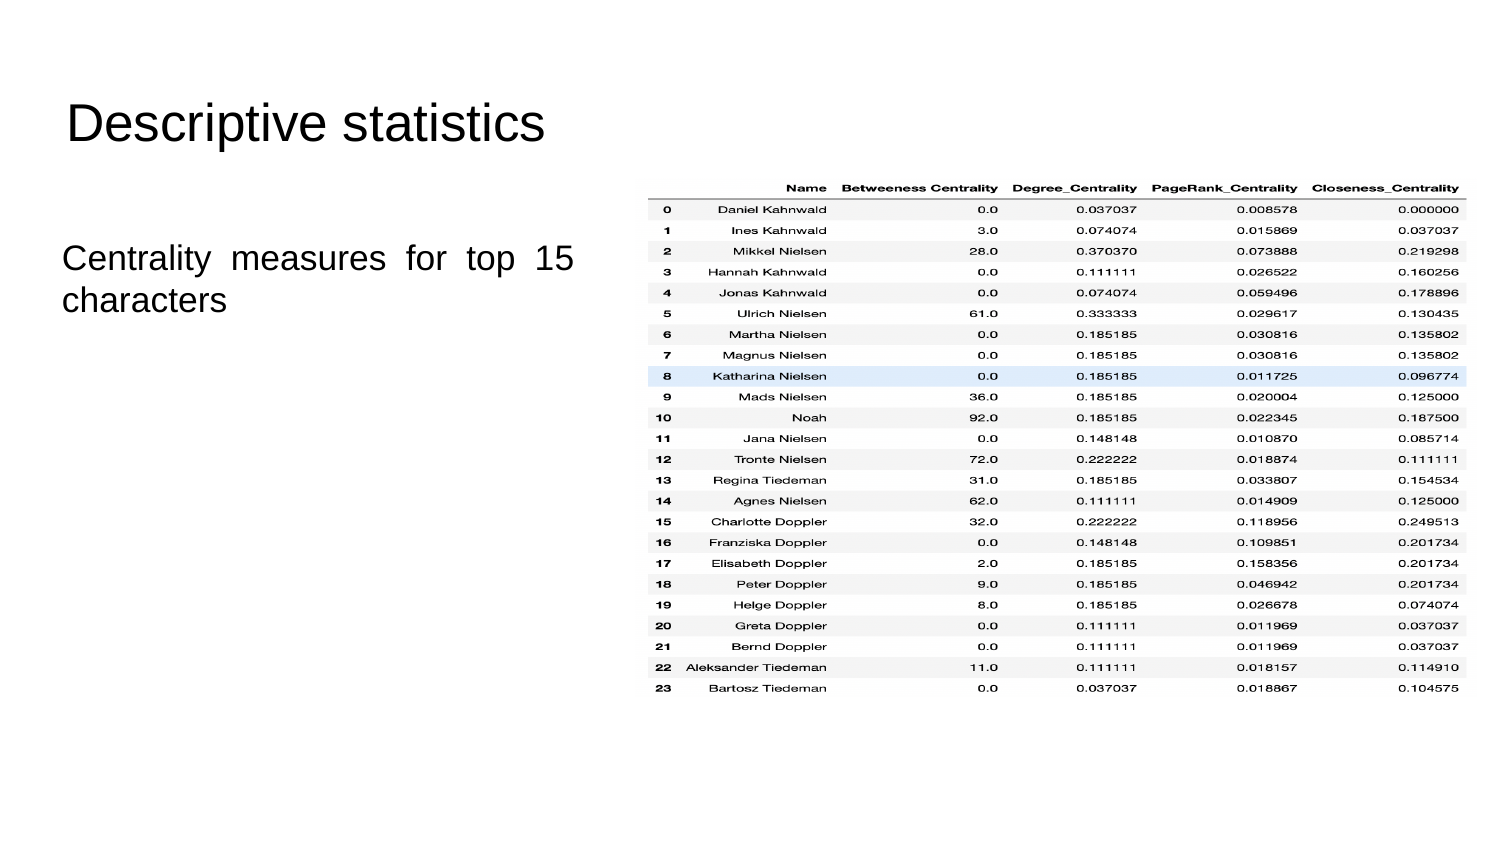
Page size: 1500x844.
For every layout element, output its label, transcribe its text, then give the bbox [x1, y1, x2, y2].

picture [635, 178, 1477, 697]
title Descriptive statistics [51, 72, 1449, 167]
text_box Centrality measures for top 15 characters [46, 219, 590, 370]
